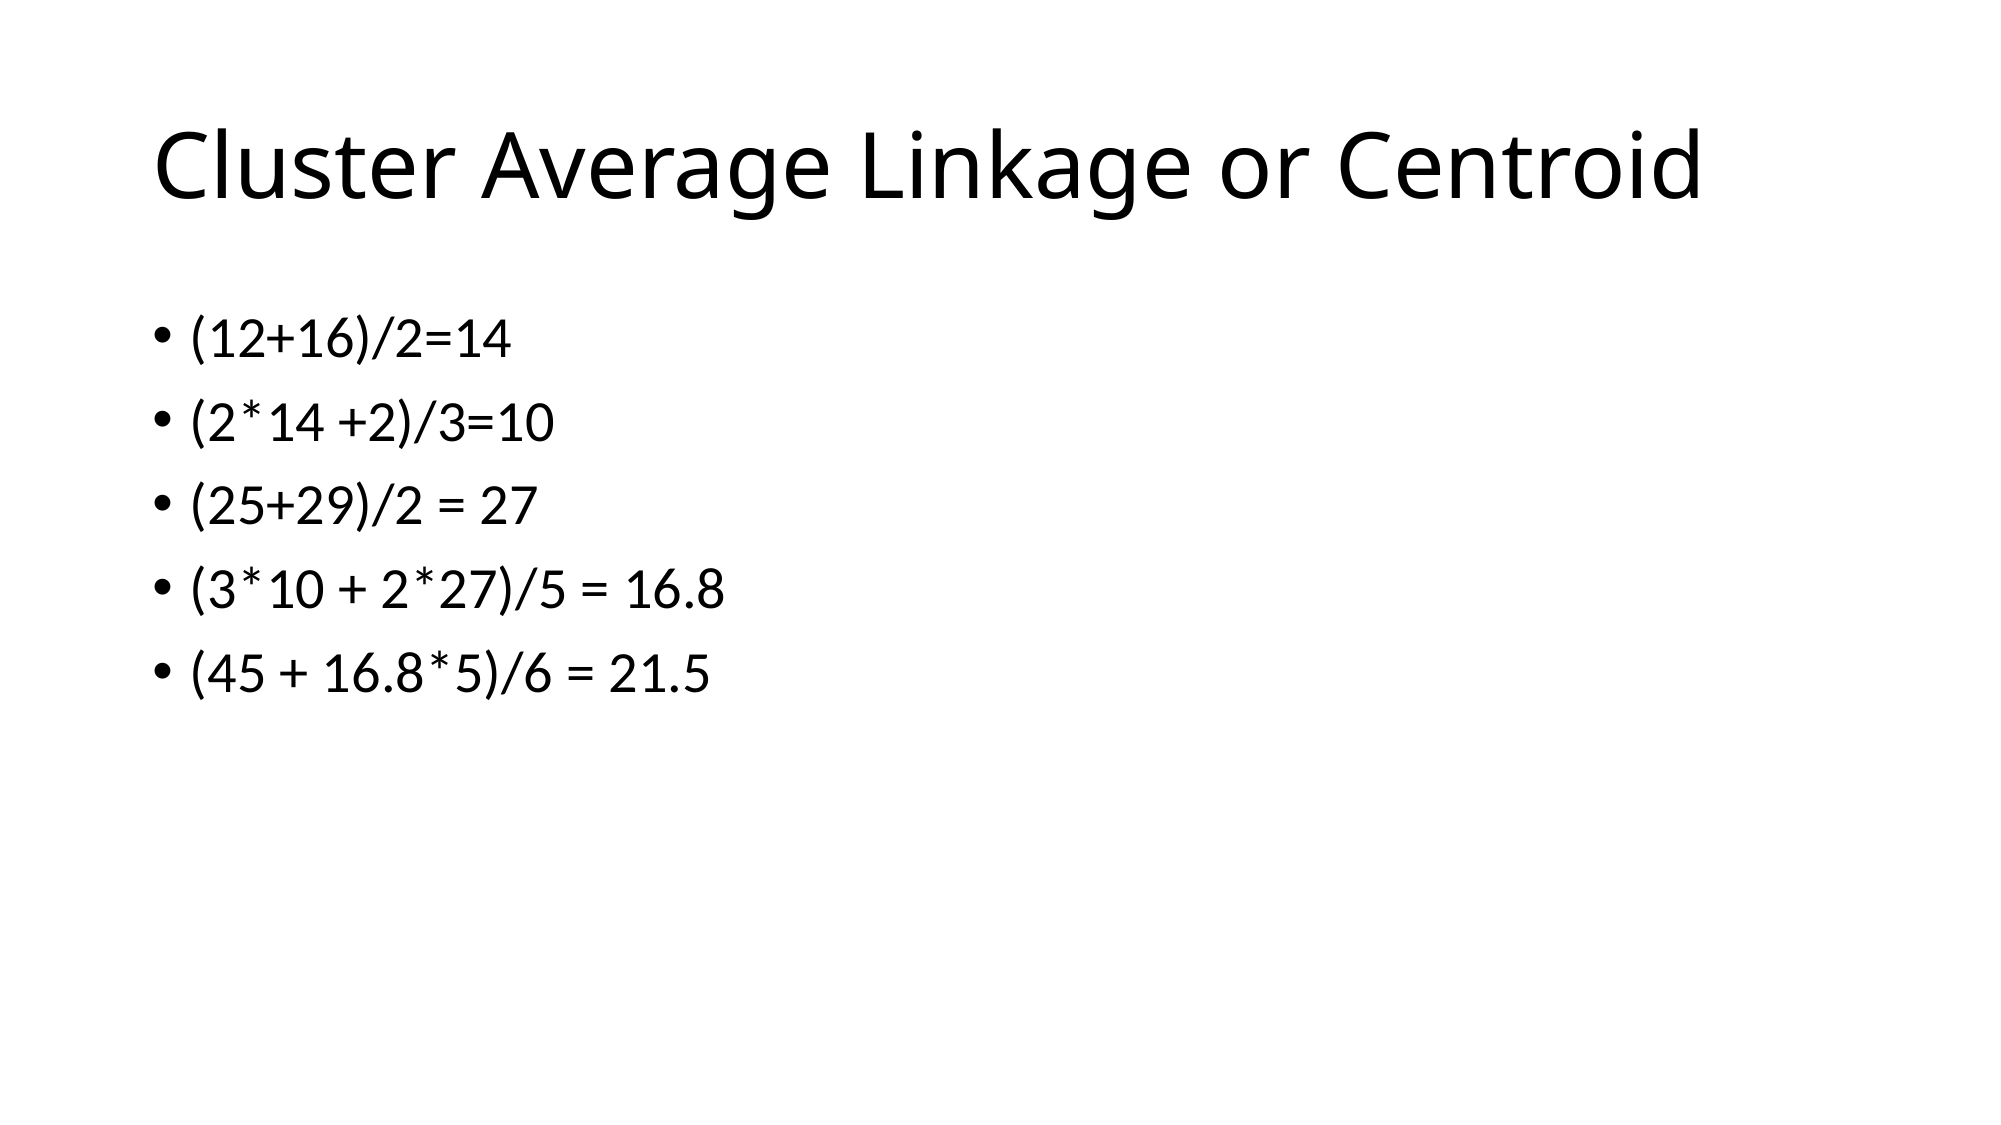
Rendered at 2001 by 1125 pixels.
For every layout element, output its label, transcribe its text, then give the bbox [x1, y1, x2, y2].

title Cluster Average Linkage or Centroid [137, 59, 1863, 278]
list (12+16)/2=14 (2*14 +2)/3=10 (25+29)/2 = 27 (3*10 + 2*27)/5 = 16.8 (45 + 16.8*5)/6 = 21.5 [137, 299, 1863, 1014]
